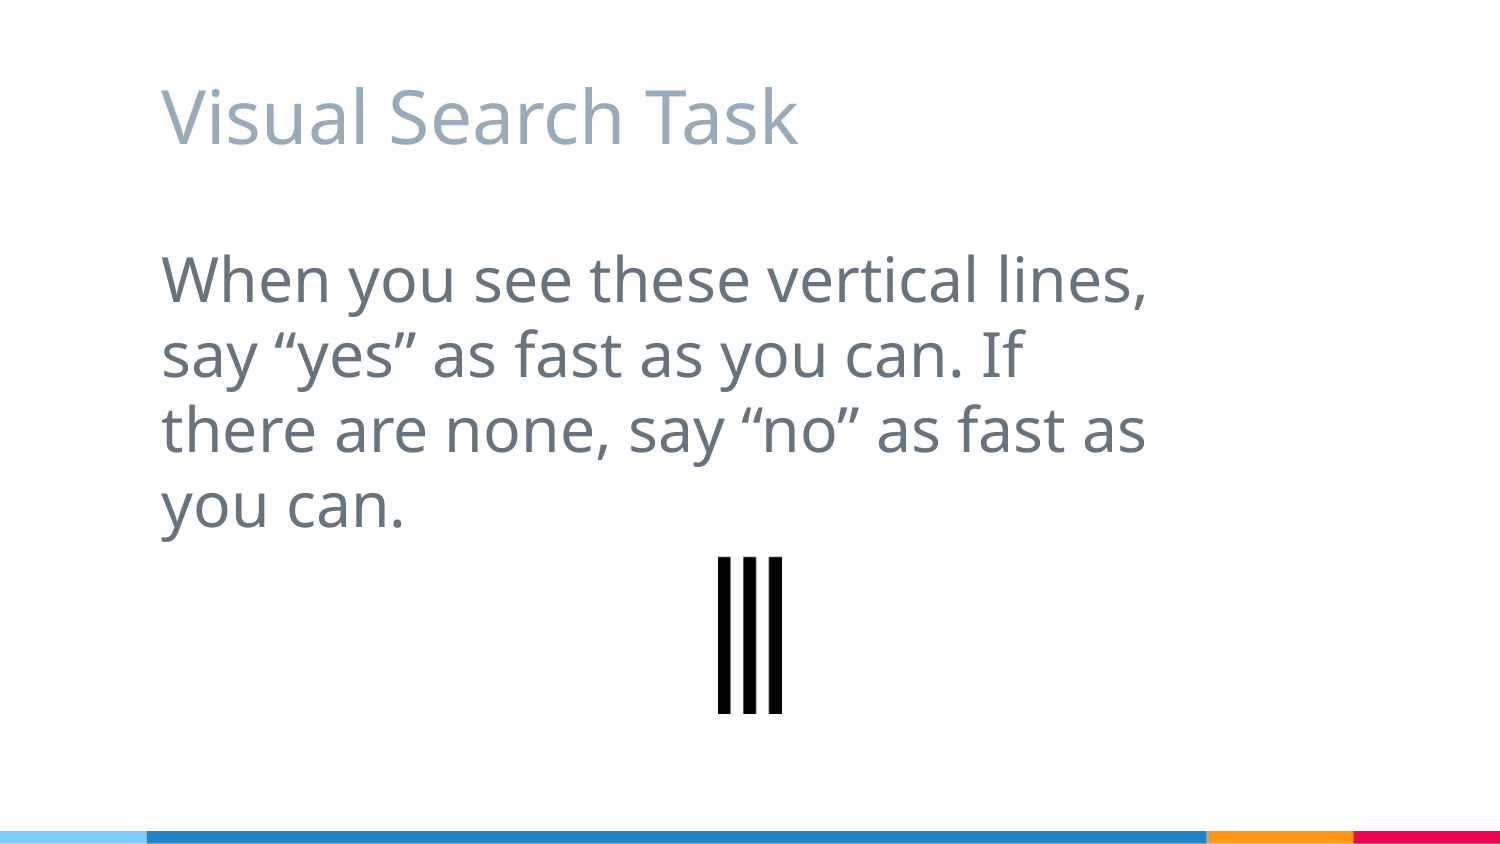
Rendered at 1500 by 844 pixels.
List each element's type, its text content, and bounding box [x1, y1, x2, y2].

list When you see these vertical lines, say “yes” as fast as you can. If there are none, say “no” as fast as you can. [146, 225, 1207, 464]
picture [718, 551, 782, 715]
title Visual Search Task [146, 33, 1207, 175]
